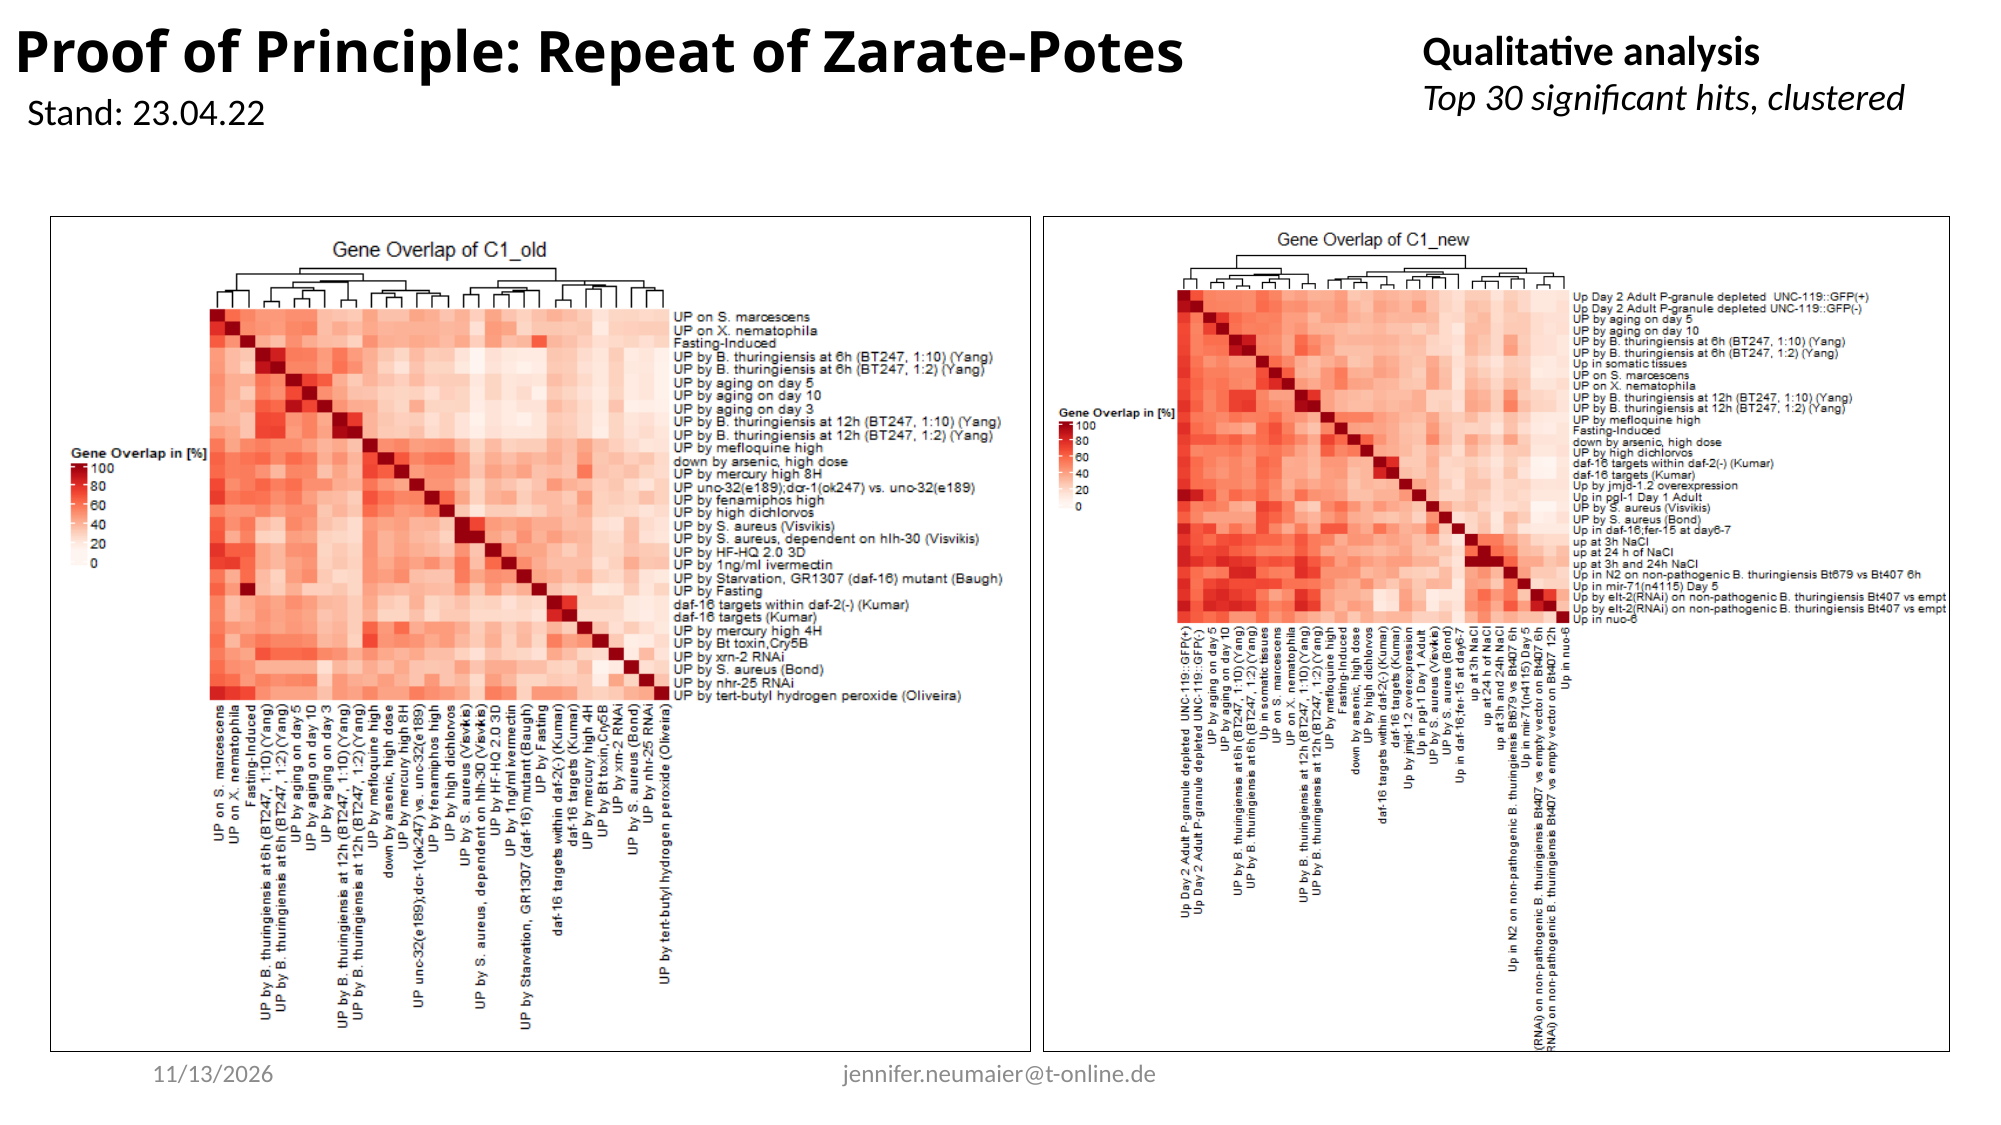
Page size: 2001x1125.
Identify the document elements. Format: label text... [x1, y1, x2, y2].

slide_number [137, 1052, 588, 1103]
picture [1043, 216, 1950, 1052]
footer jennifer.neumaier@t-online.de [662, 1042, 1338, 1103]
text_box Stand: 23.04.22 [12, 80, 404, 141]
text_box Proof of Principle: Repeat of Zarate-Potes [0, 15, 1200, 103]
picture [49, 216, 1031, 1052]
text_box Qualitative analysis Top 30 significant hits, clustered [1407, 15, 1988, 126]
